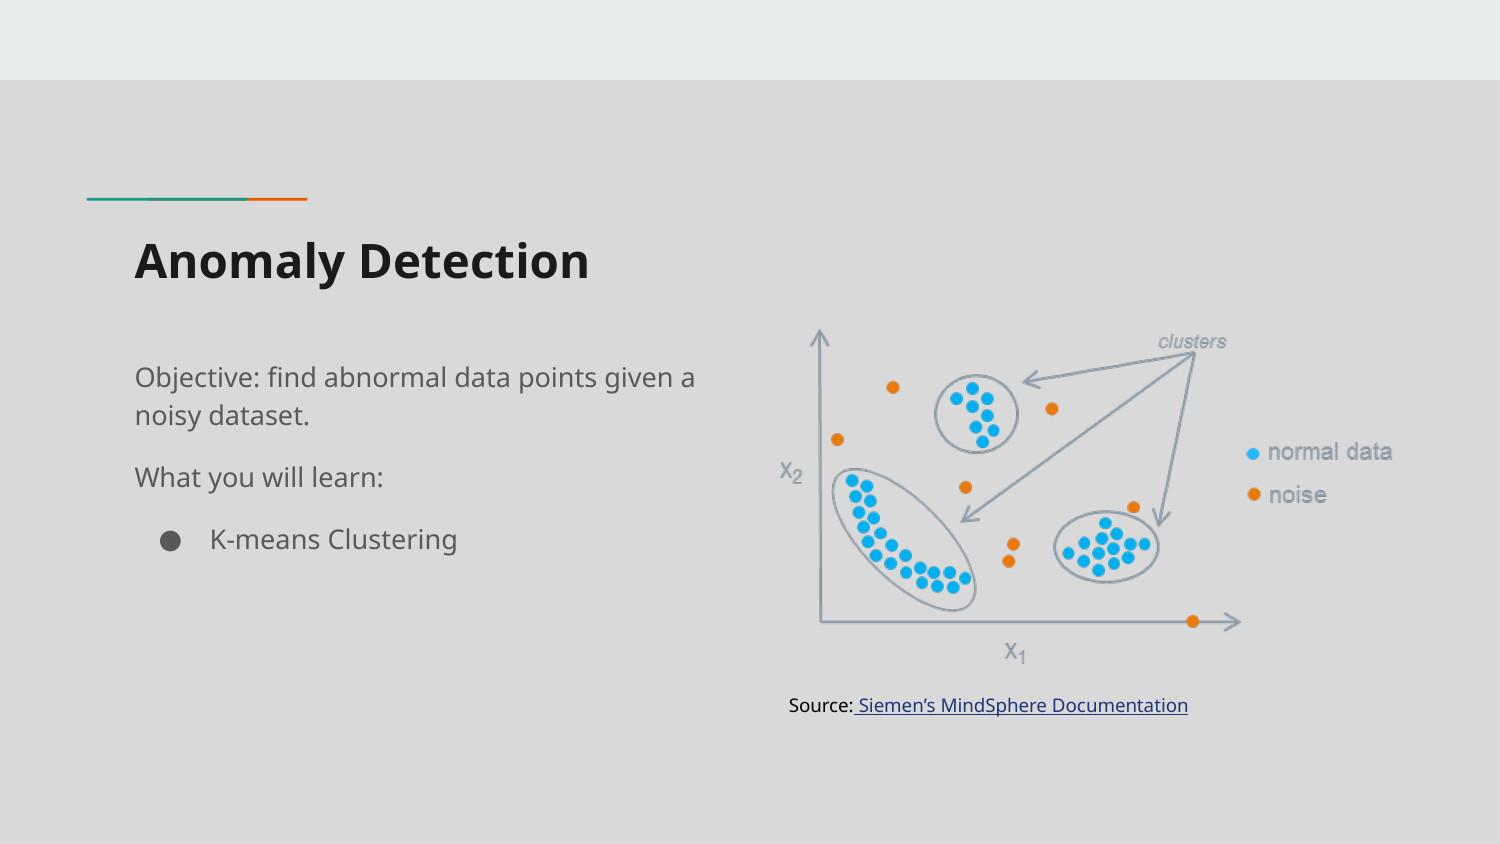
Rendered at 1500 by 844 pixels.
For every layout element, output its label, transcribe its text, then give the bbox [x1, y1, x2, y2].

title Anomaly Detection [119, 216, 1381, 305]
text_box Source: Siemen’s MindSphere Documentation [774, 689, 1310, 732]
list Objective: find abnormal data points given a noisy dataset. What you will learn: K-means Clustering [119, 341, 739, 712]
picture [763, 313, 1476, 681]
